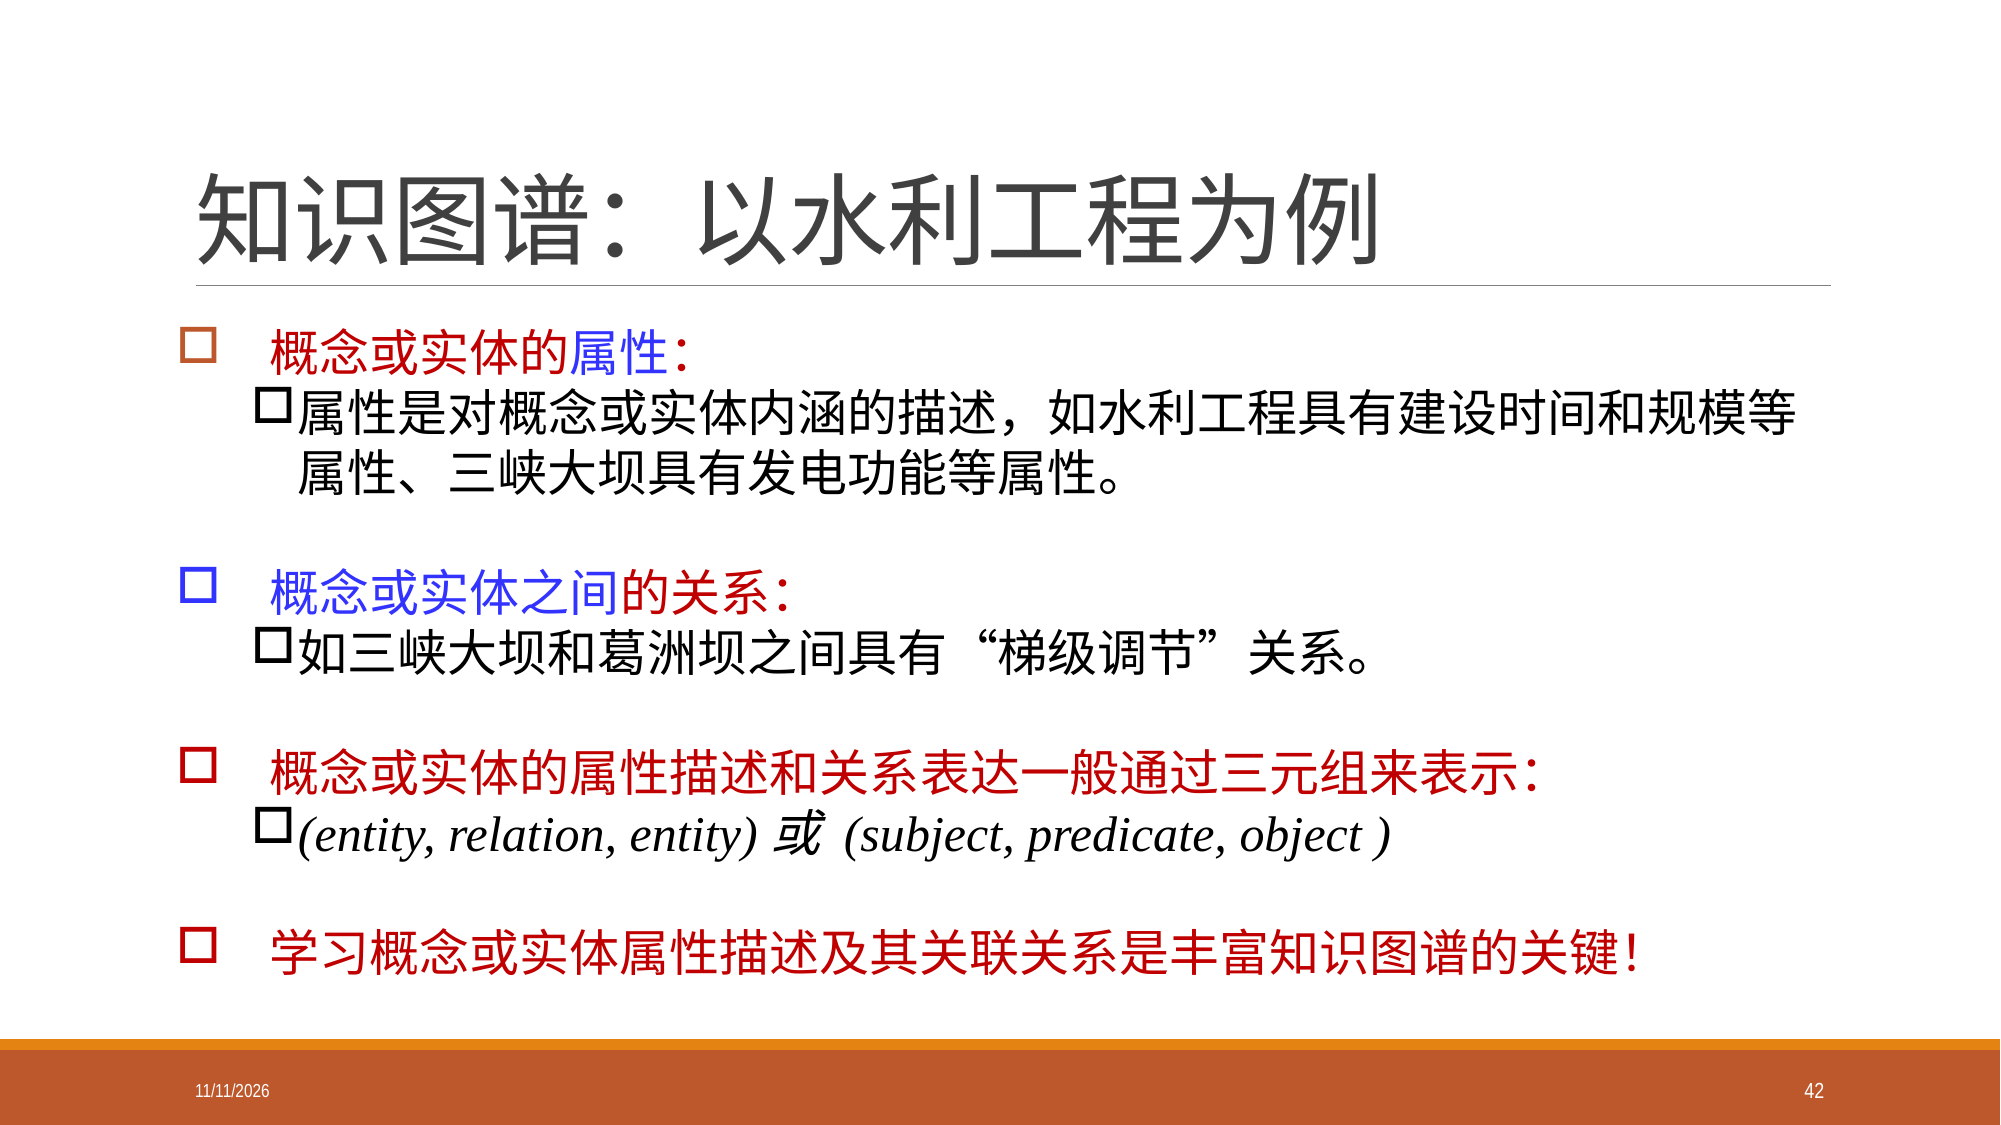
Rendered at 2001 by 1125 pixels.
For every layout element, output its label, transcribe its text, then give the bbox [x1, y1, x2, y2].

title 知识图谱：以水利工程为例 [180, 47, 1830, 285]
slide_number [180, 1059, 586, 1120]
text_box 概念或实体的属性： 属性是对概念或实体内涵的描述，如水利工程具有建设时间和规模等属性、三峡大坝具有发电功能等属性。 概念或实体之间的关系： 如三峡大坝和葛洲坝之间具有“梯级调节”关系。 概念或实体的属性描述和关系表达一般通过三元组来表示： (entity, relation, entity)或 (subject, predicate, object ) 学习概念或实体属性描述及其关联关系是丰富知识图谱的关键！ [161, 314, 1851, 1000]
slide_number 42 [1624, 1059, 1840, 1120]
